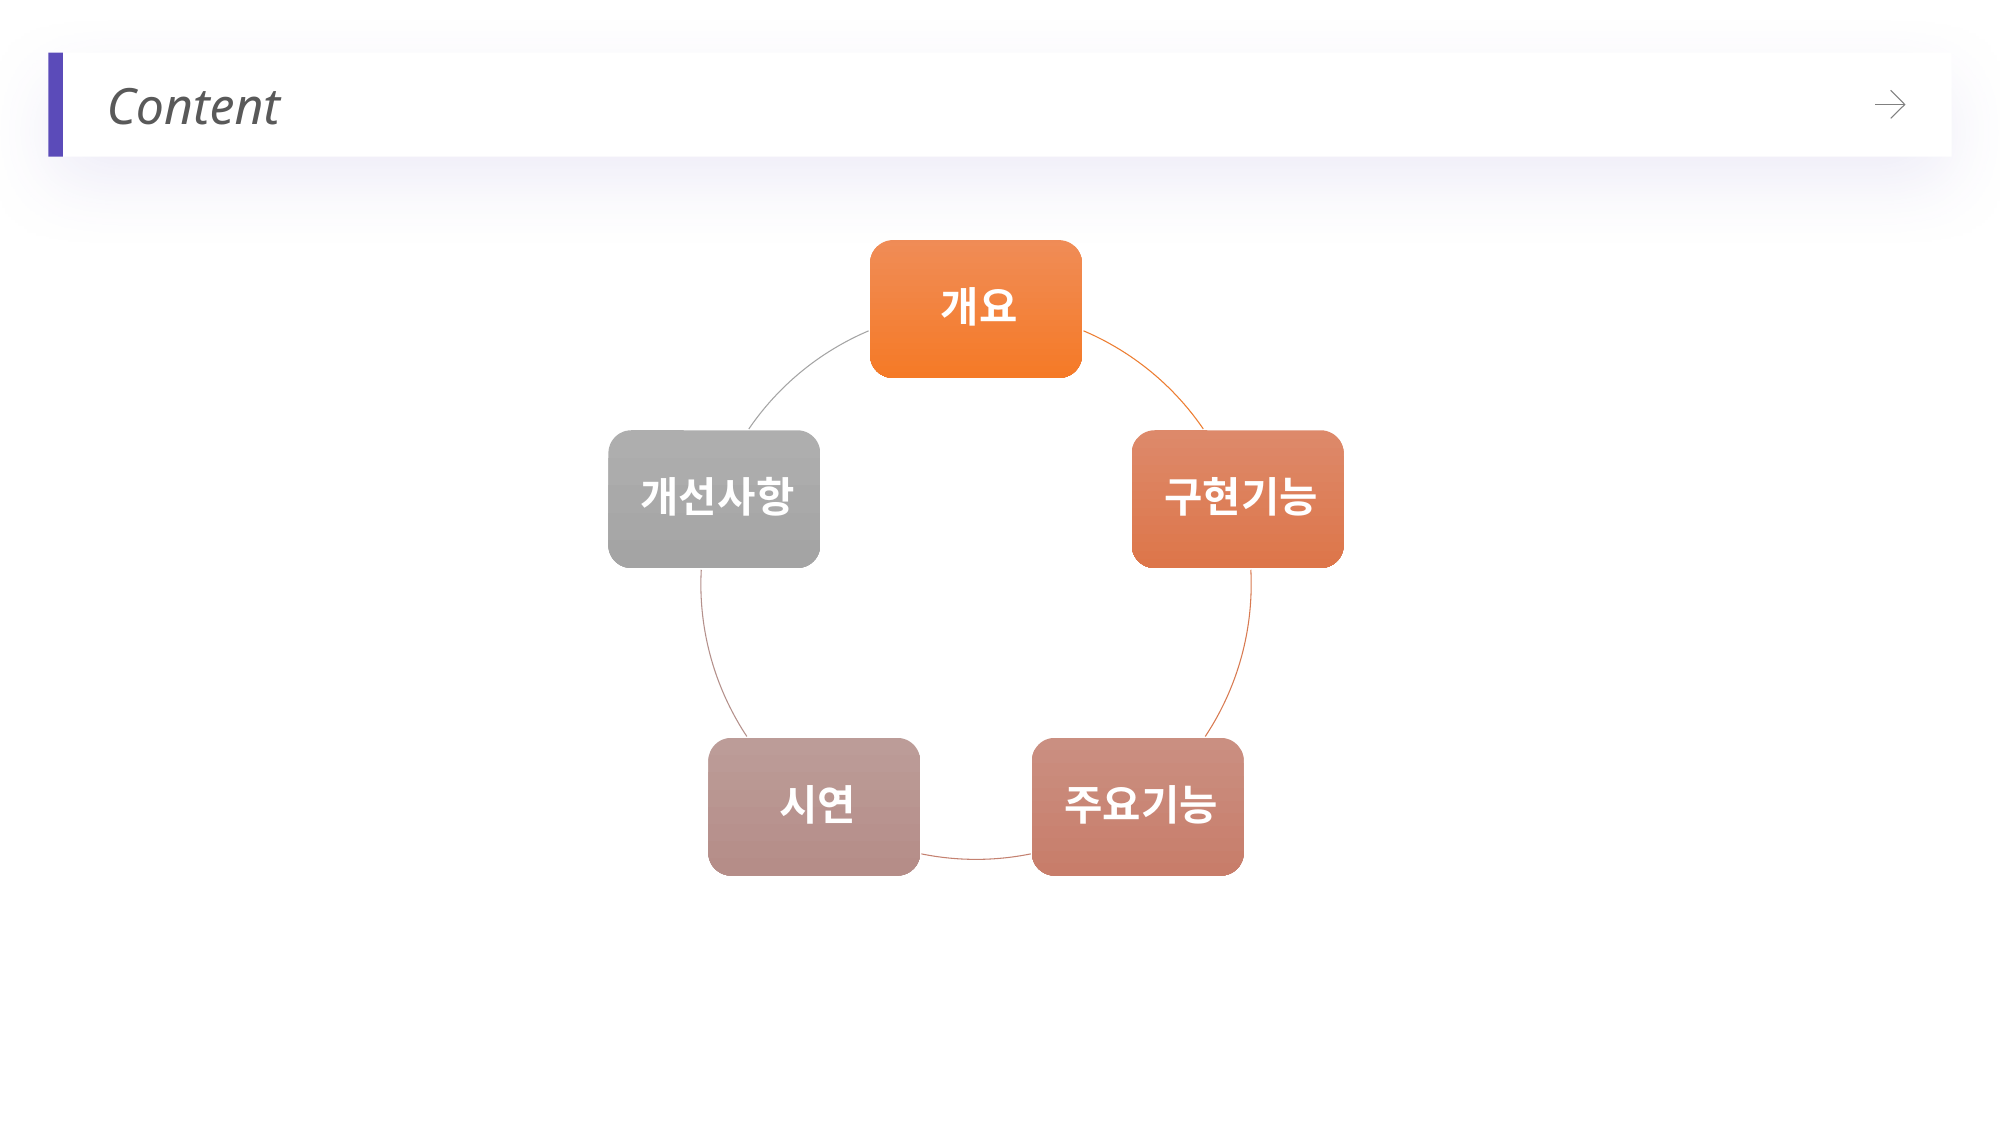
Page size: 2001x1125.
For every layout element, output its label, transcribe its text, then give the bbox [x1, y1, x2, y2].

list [581, 239, 1371, 886]
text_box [1875, 90, 1905, 119]
text_box Content [64, 52, 1953, 158]
text_box [47, 52, 64, 158]
